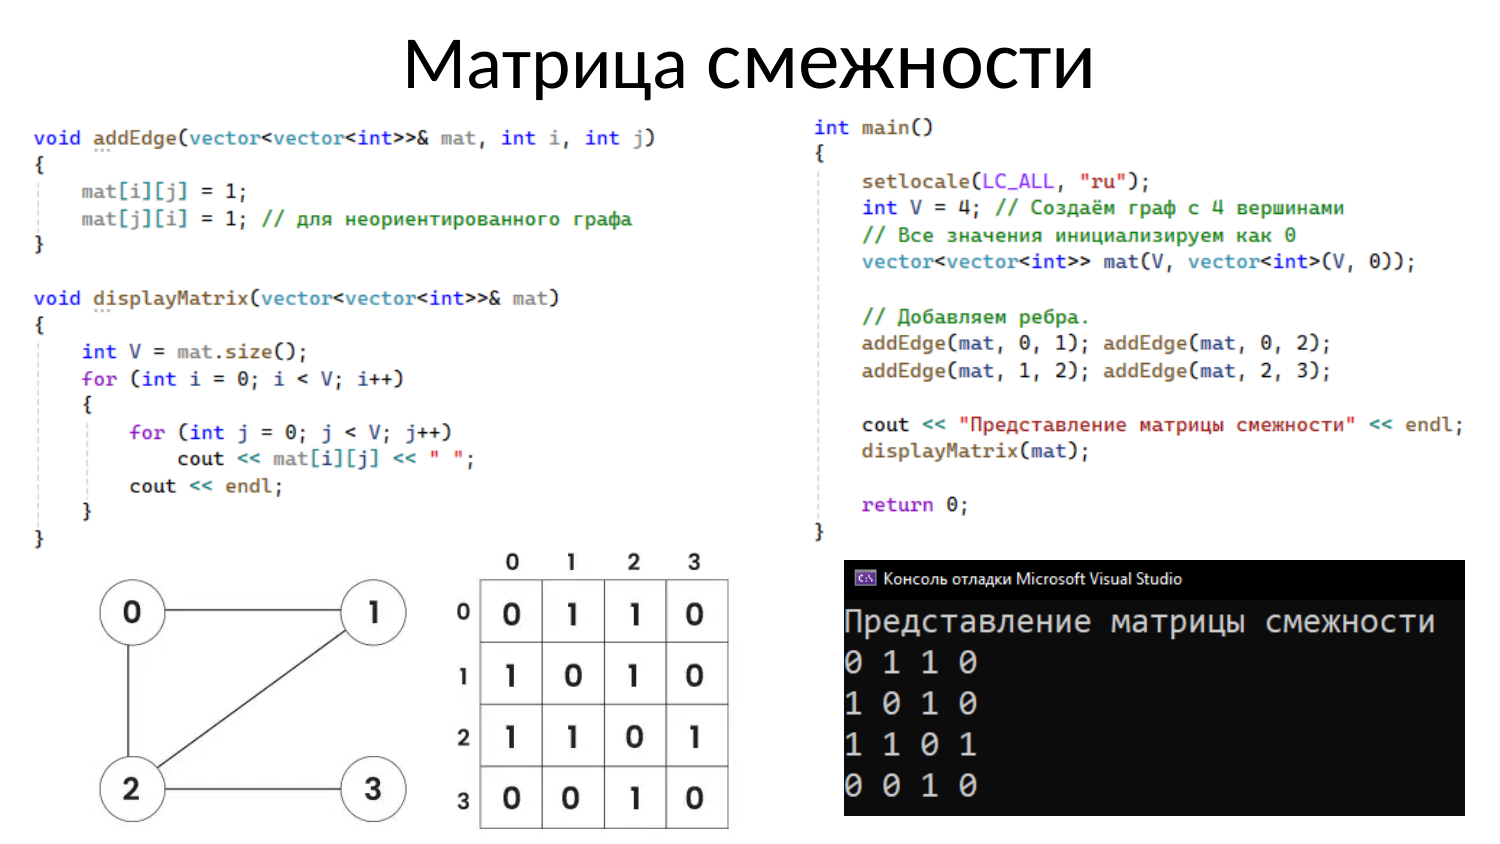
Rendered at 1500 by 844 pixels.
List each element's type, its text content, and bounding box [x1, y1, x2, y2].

picture [844, 560, 1465, 816]
picture [29, 126, 739, 844]
title Матрица смежности [0, 0, 1500, 126]
picture [808, 114, 1467, 546]
